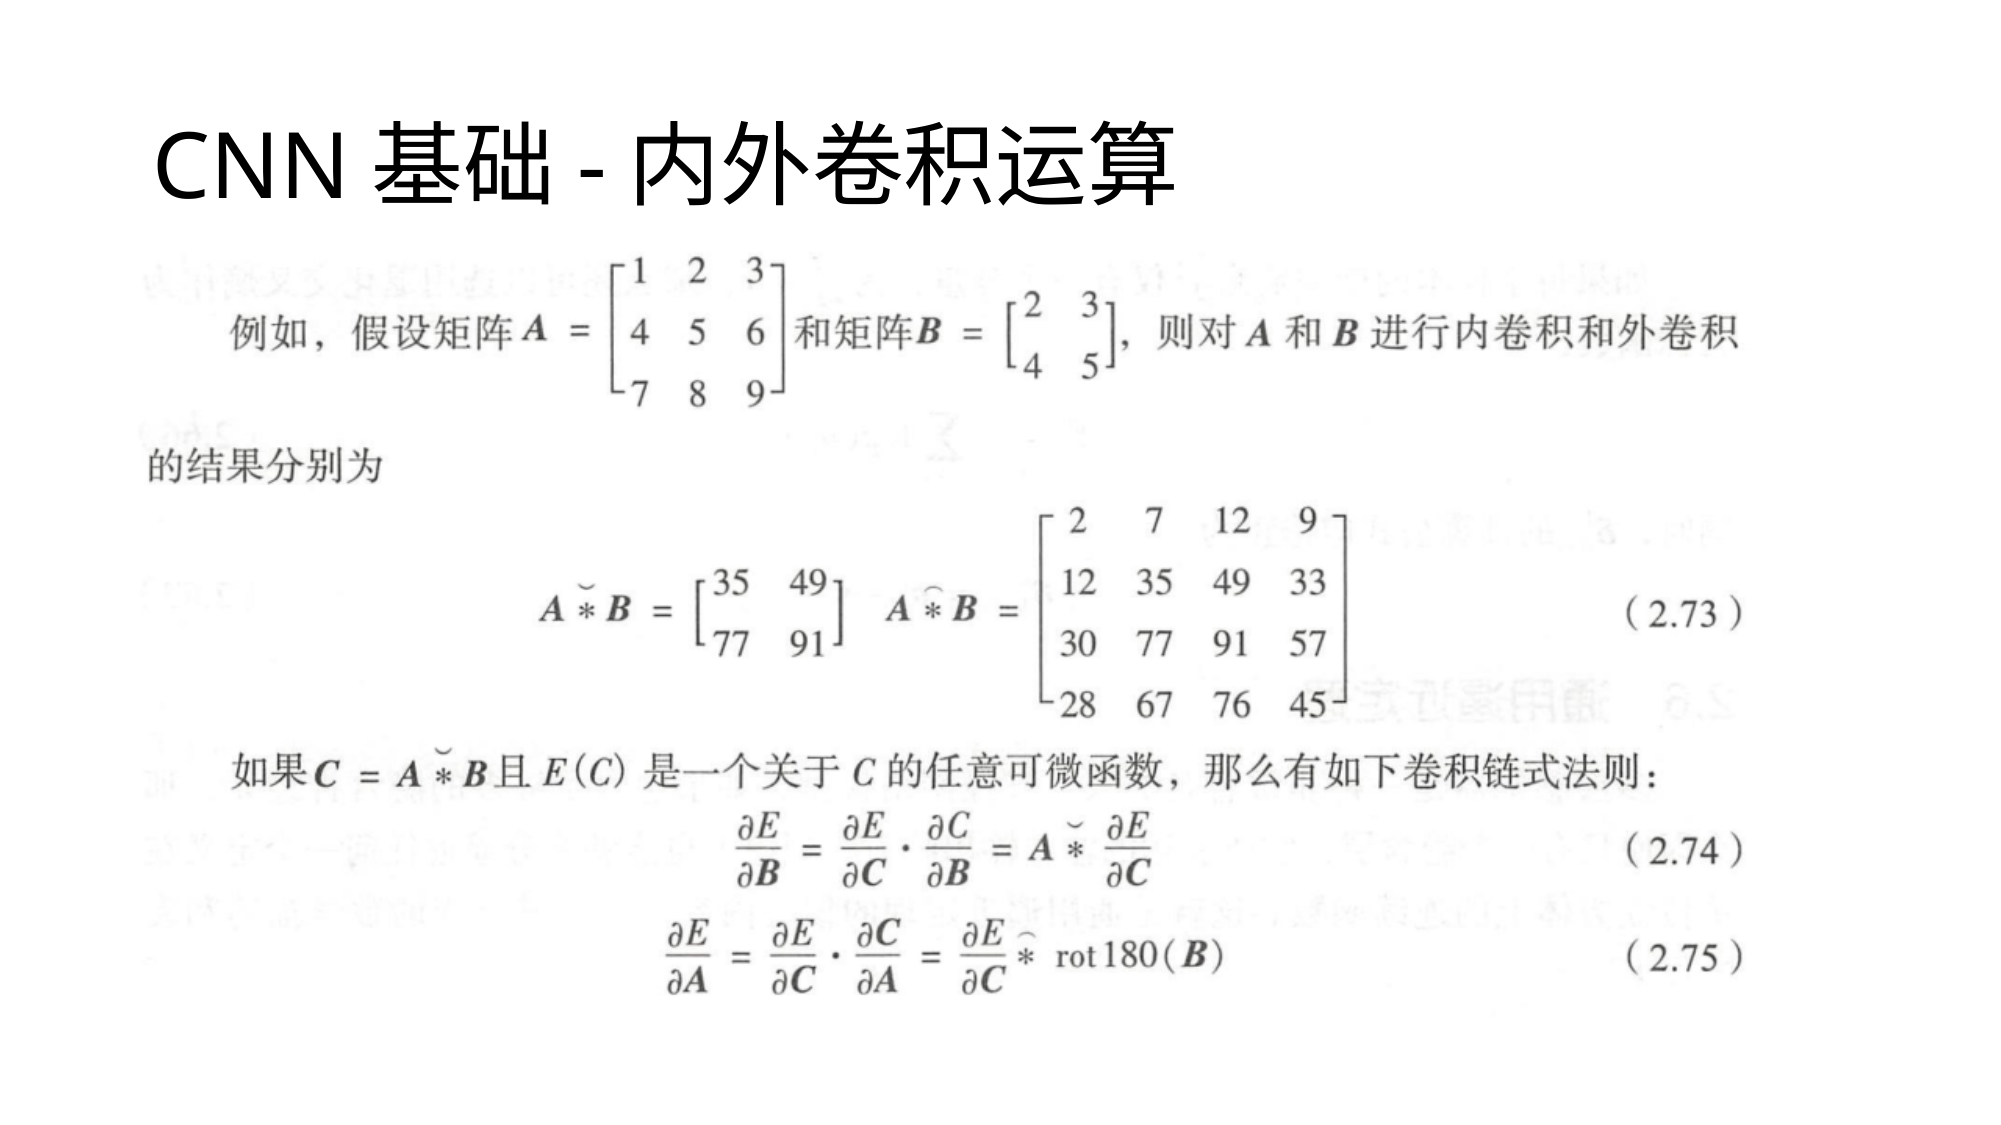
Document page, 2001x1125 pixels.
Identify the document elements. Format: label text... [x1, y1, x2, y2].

picture [137, 238, 1782, 1017]
title CNN基础-内外卷积运算 [137, 59, 1863, 278]
